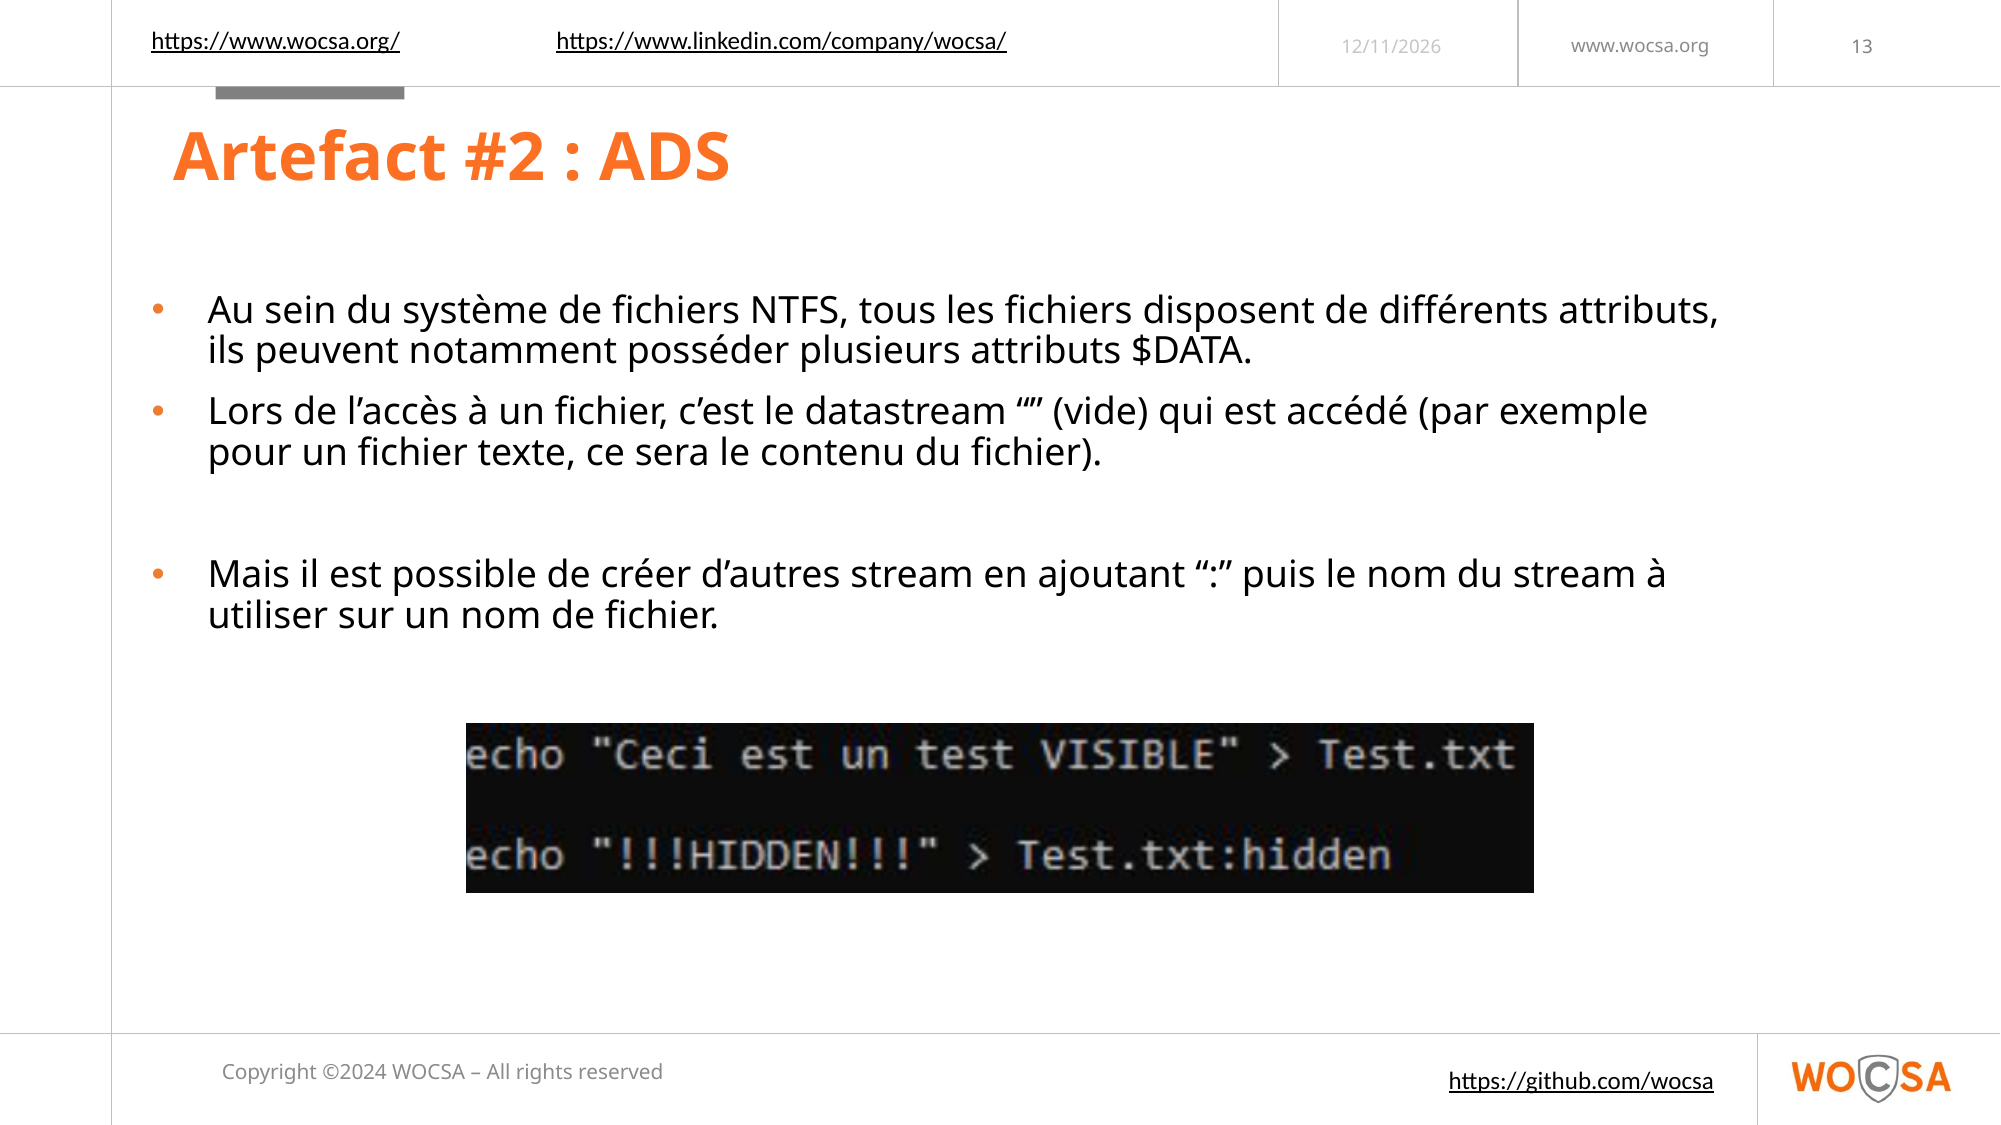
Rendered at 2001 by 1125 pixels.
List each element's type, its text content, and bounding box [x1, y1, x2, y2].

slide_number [1271, 62, 1512, 67]
list Au sein du système de fichiers NTFS, tous les fichiers disposent de différents attributs, ils peuvent notamment posséder plusieurs attributs $DATA. Lors de l’accès à un fichier, c’est le datastream “” (vide) qui est accédé (par exemple pour un fichier texte, ce sera le contenu du fichier). Mais il est possible de créer d’autres stream en ajoutant “:” puis le nom du stream à utiliser sur un nom de fichier. [136, 259, 1752, 974]
footer Copyright ©2024 WOCSA – All rights reserved [110, 1042, 786, 1103]
text_box https://www.wocsa.org/ [136, 17, 541, 62]
text_box https://www.linkedin.com/company/wocsa/ [541, 16, 1543, 62]
picture [466, 723, 1534, 893]
title Artefact #2 : ADS [158, 108, 1670, 209]
text_box https://github.com/wocsa [1433, 1057, 1841, 1102]
picture [1787, 1050, 1955, 1107]
